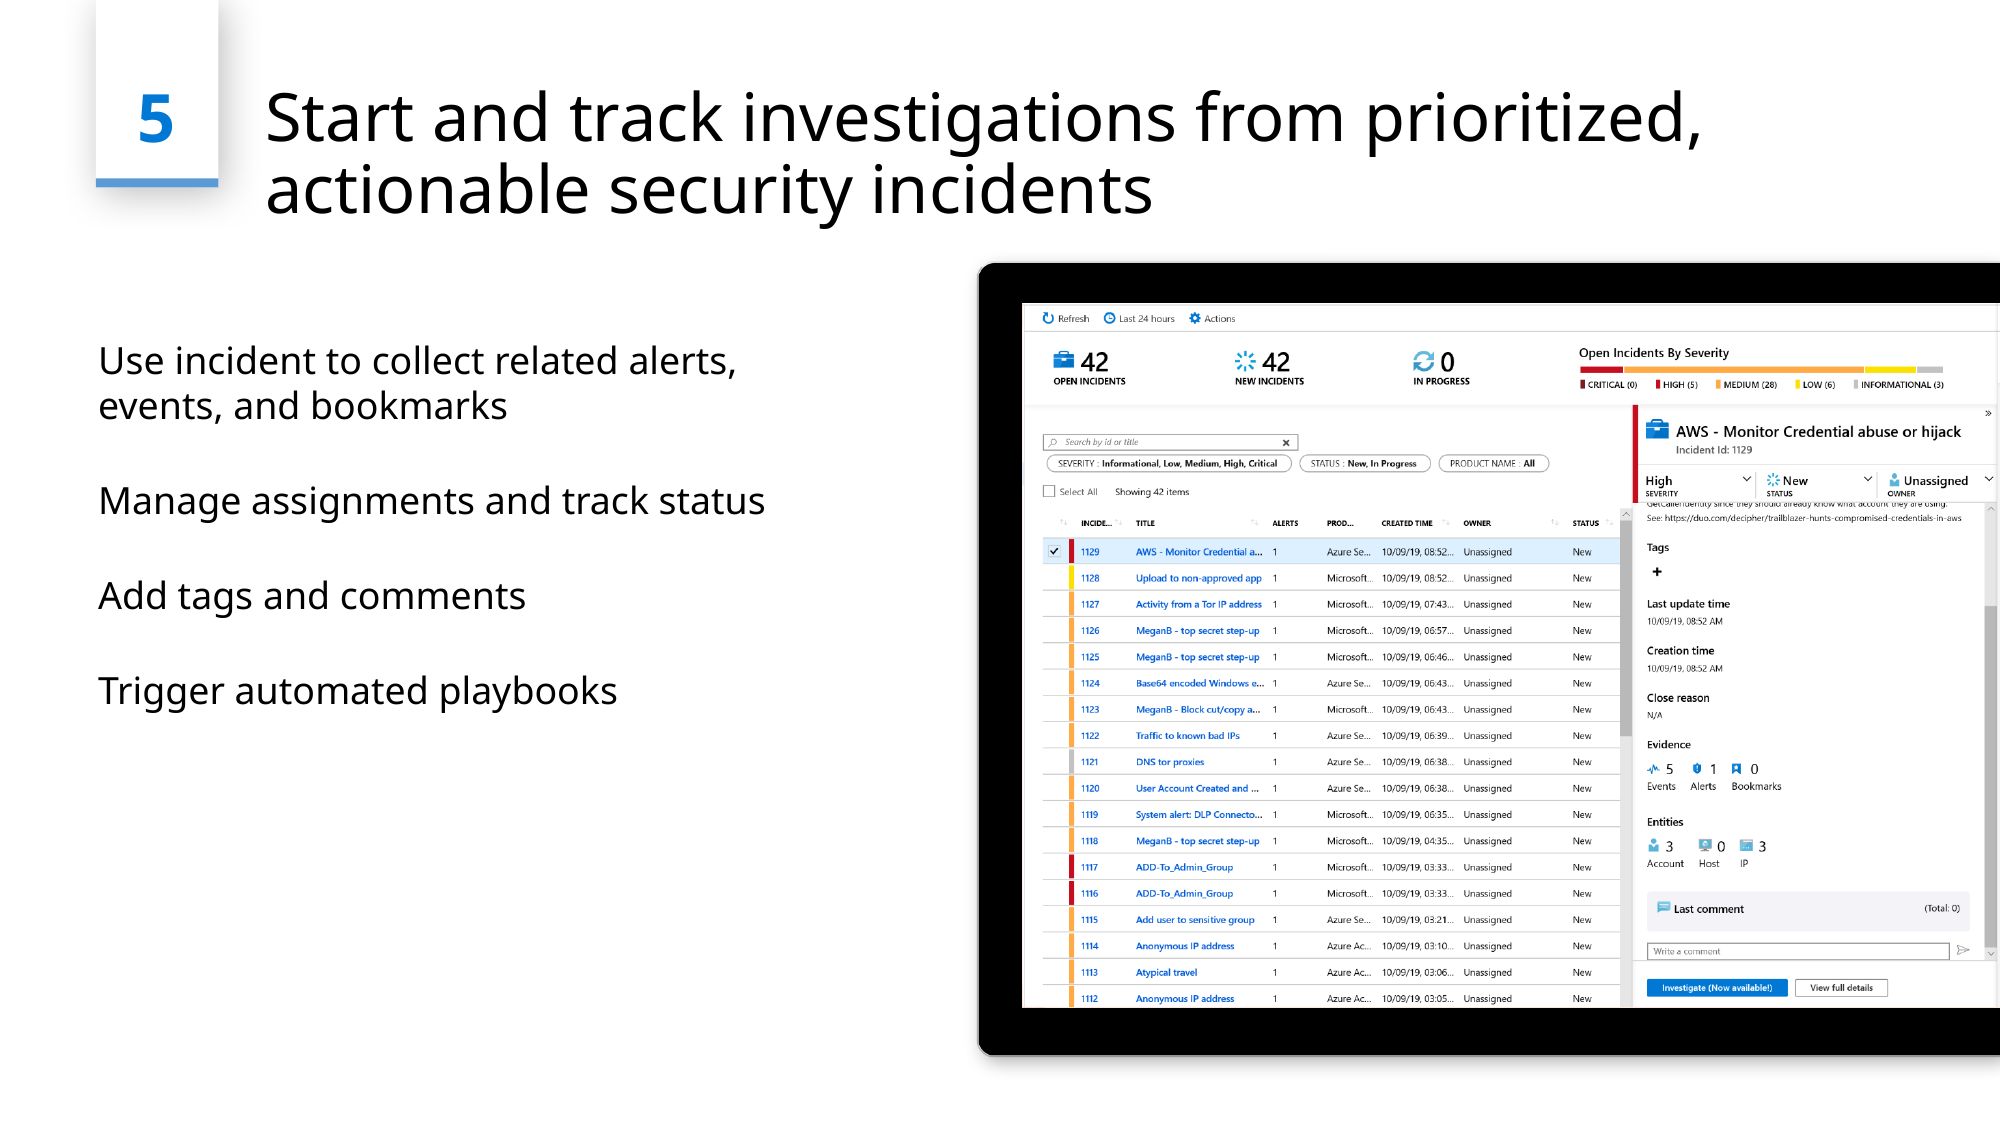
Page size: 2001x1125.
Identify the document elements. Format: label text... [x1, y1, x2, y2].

text_box Use incident to collect related alerts, events, and bookmarks Manage assignments and track status Add tags and comments Trigger automated playbooks [98, 332, 824, 736]
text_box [941, 227, 2000, 1093]
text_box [95, 0, 219, 188]
title Start and track investigations from prioritized, actionable security incidents [250, 75, 1904, 237]
